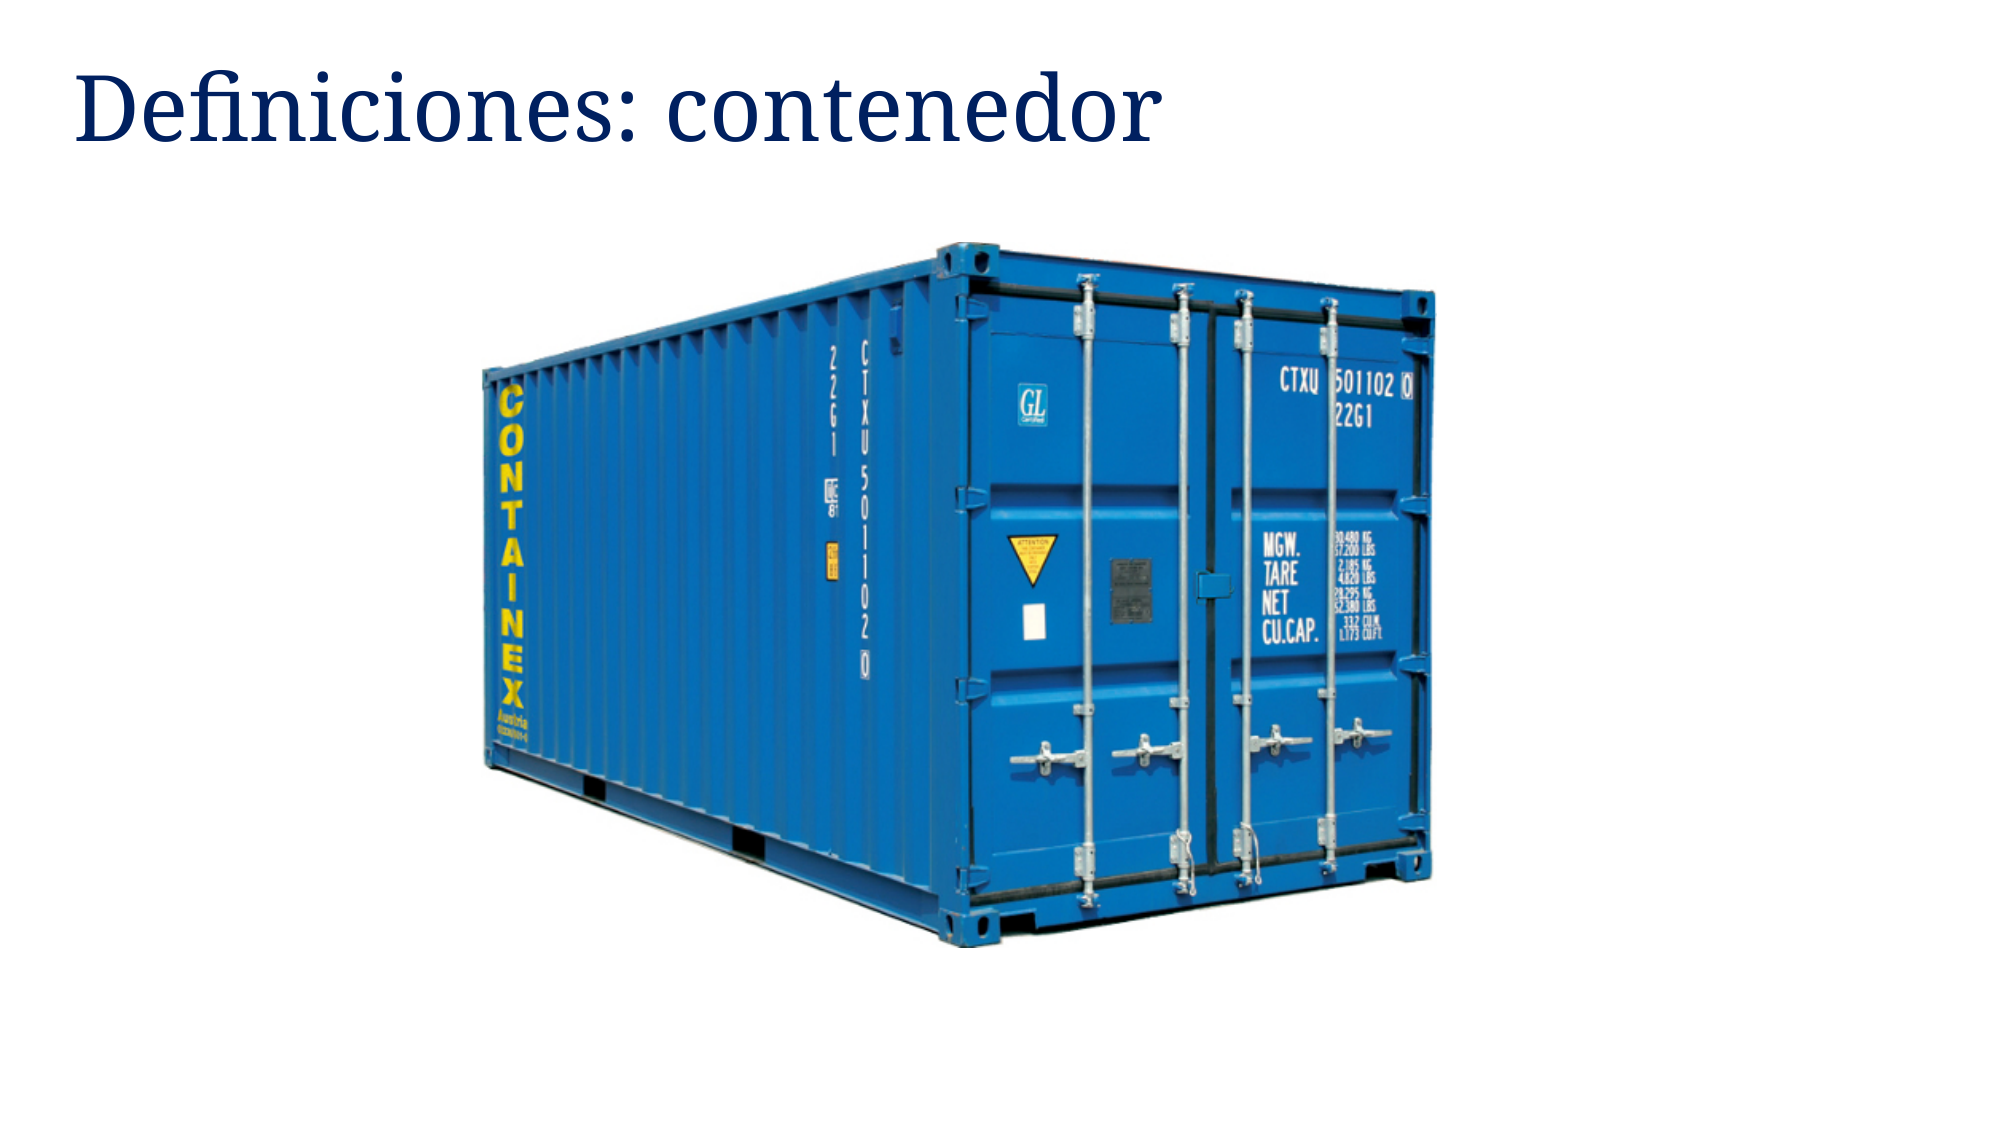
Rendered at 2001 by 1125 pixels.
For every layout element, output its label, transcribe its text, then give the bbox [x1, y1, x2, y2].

picture [481, 242, 1437, 948]
title Definiciones: contenedor [58, 38, 1619, 170]
